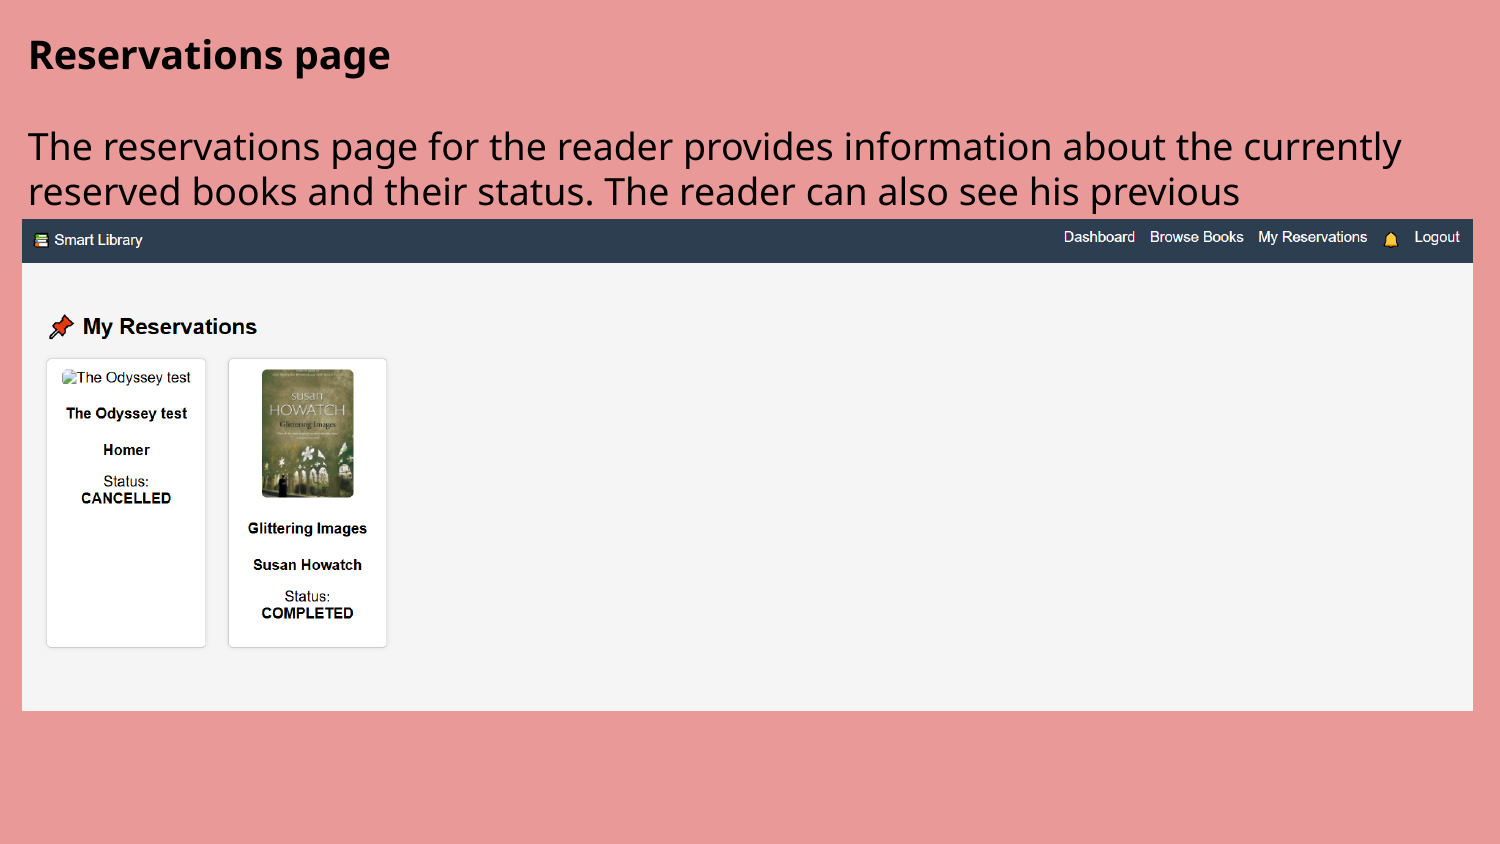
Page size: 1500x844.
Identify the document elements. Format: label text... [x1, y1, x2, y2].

text_box Reservations page The reservations page for the reader provides information about the currently reserved books and their status. The reader can also see his previous reservations. [12, 15, 1482, 231]
picture [22, 218, 1473, 712]
